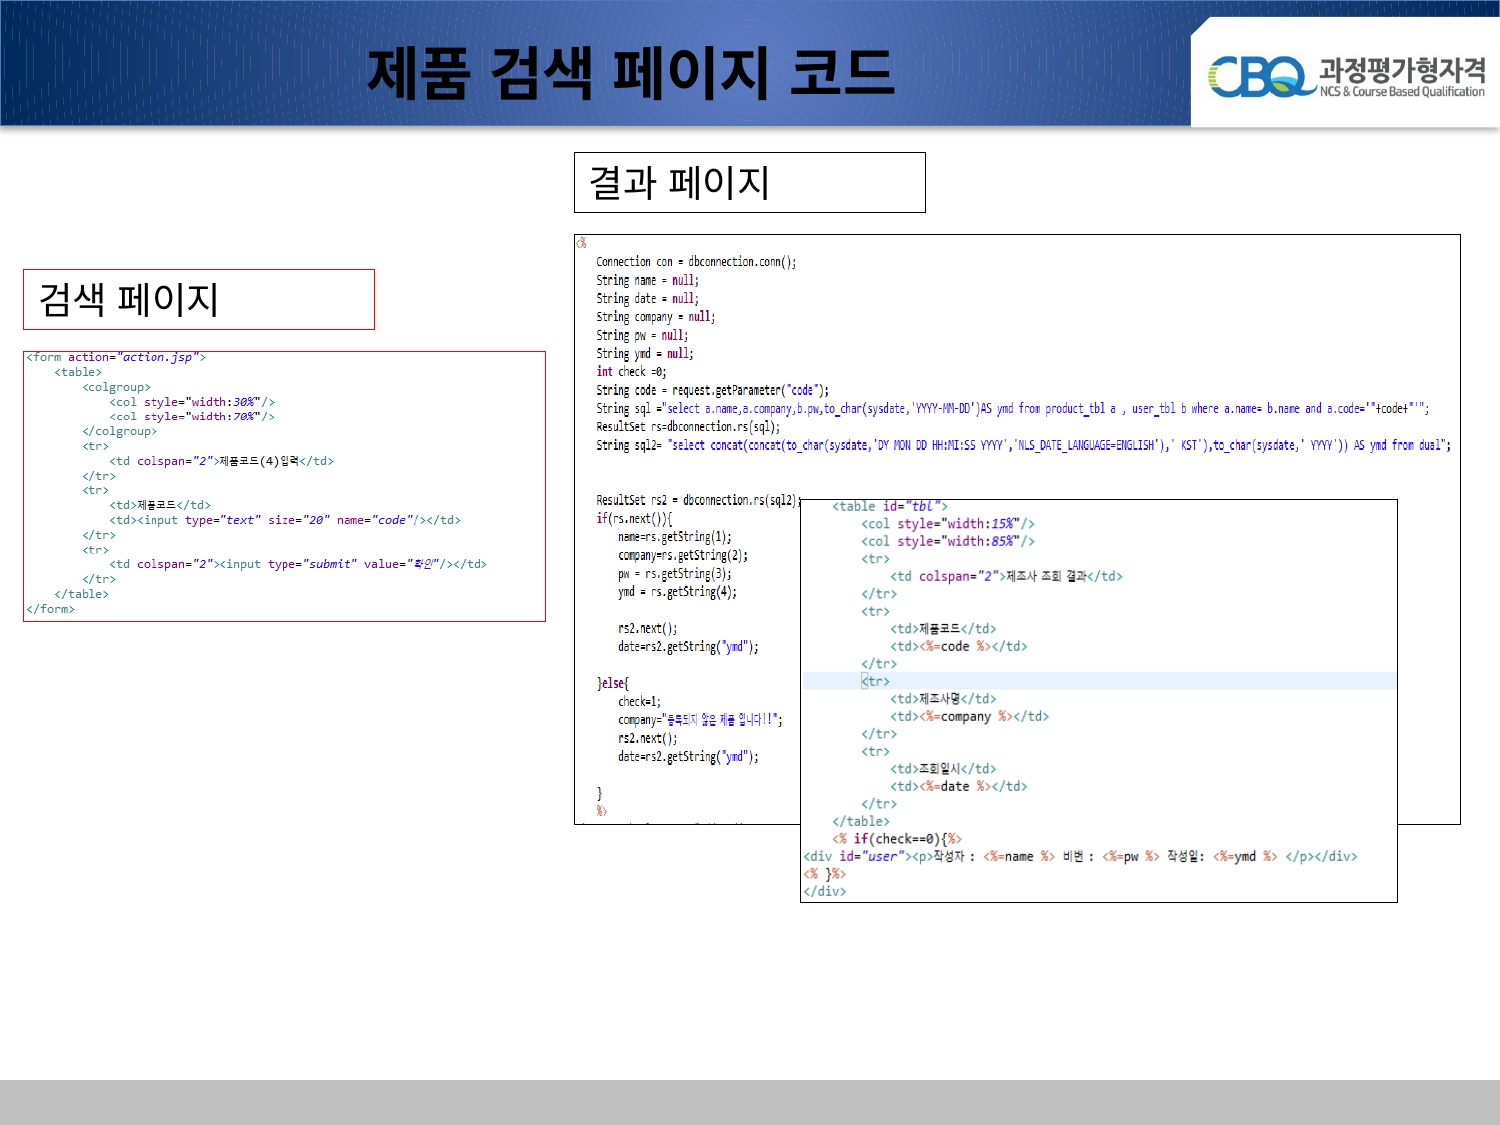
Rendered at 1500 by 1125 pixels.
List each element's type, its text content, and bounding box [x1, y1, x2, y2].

text_box [1190, 16, 1500, 128]
picture [1203, 52, 1490, 101]
text_box 결과 페이지 [574, 152, 926, 213]
text_box 검색 페이지 [23, 269, 375, 330]
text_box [573, 234, 1461, 903]
picture [23, 351, 546, 622]
text_box 제품 검색 페이지 코드 [351, 29, 1077, 115]
text_box [0, 0, 1500, 126]
text_box [0, 1080, 1500, 1125]
